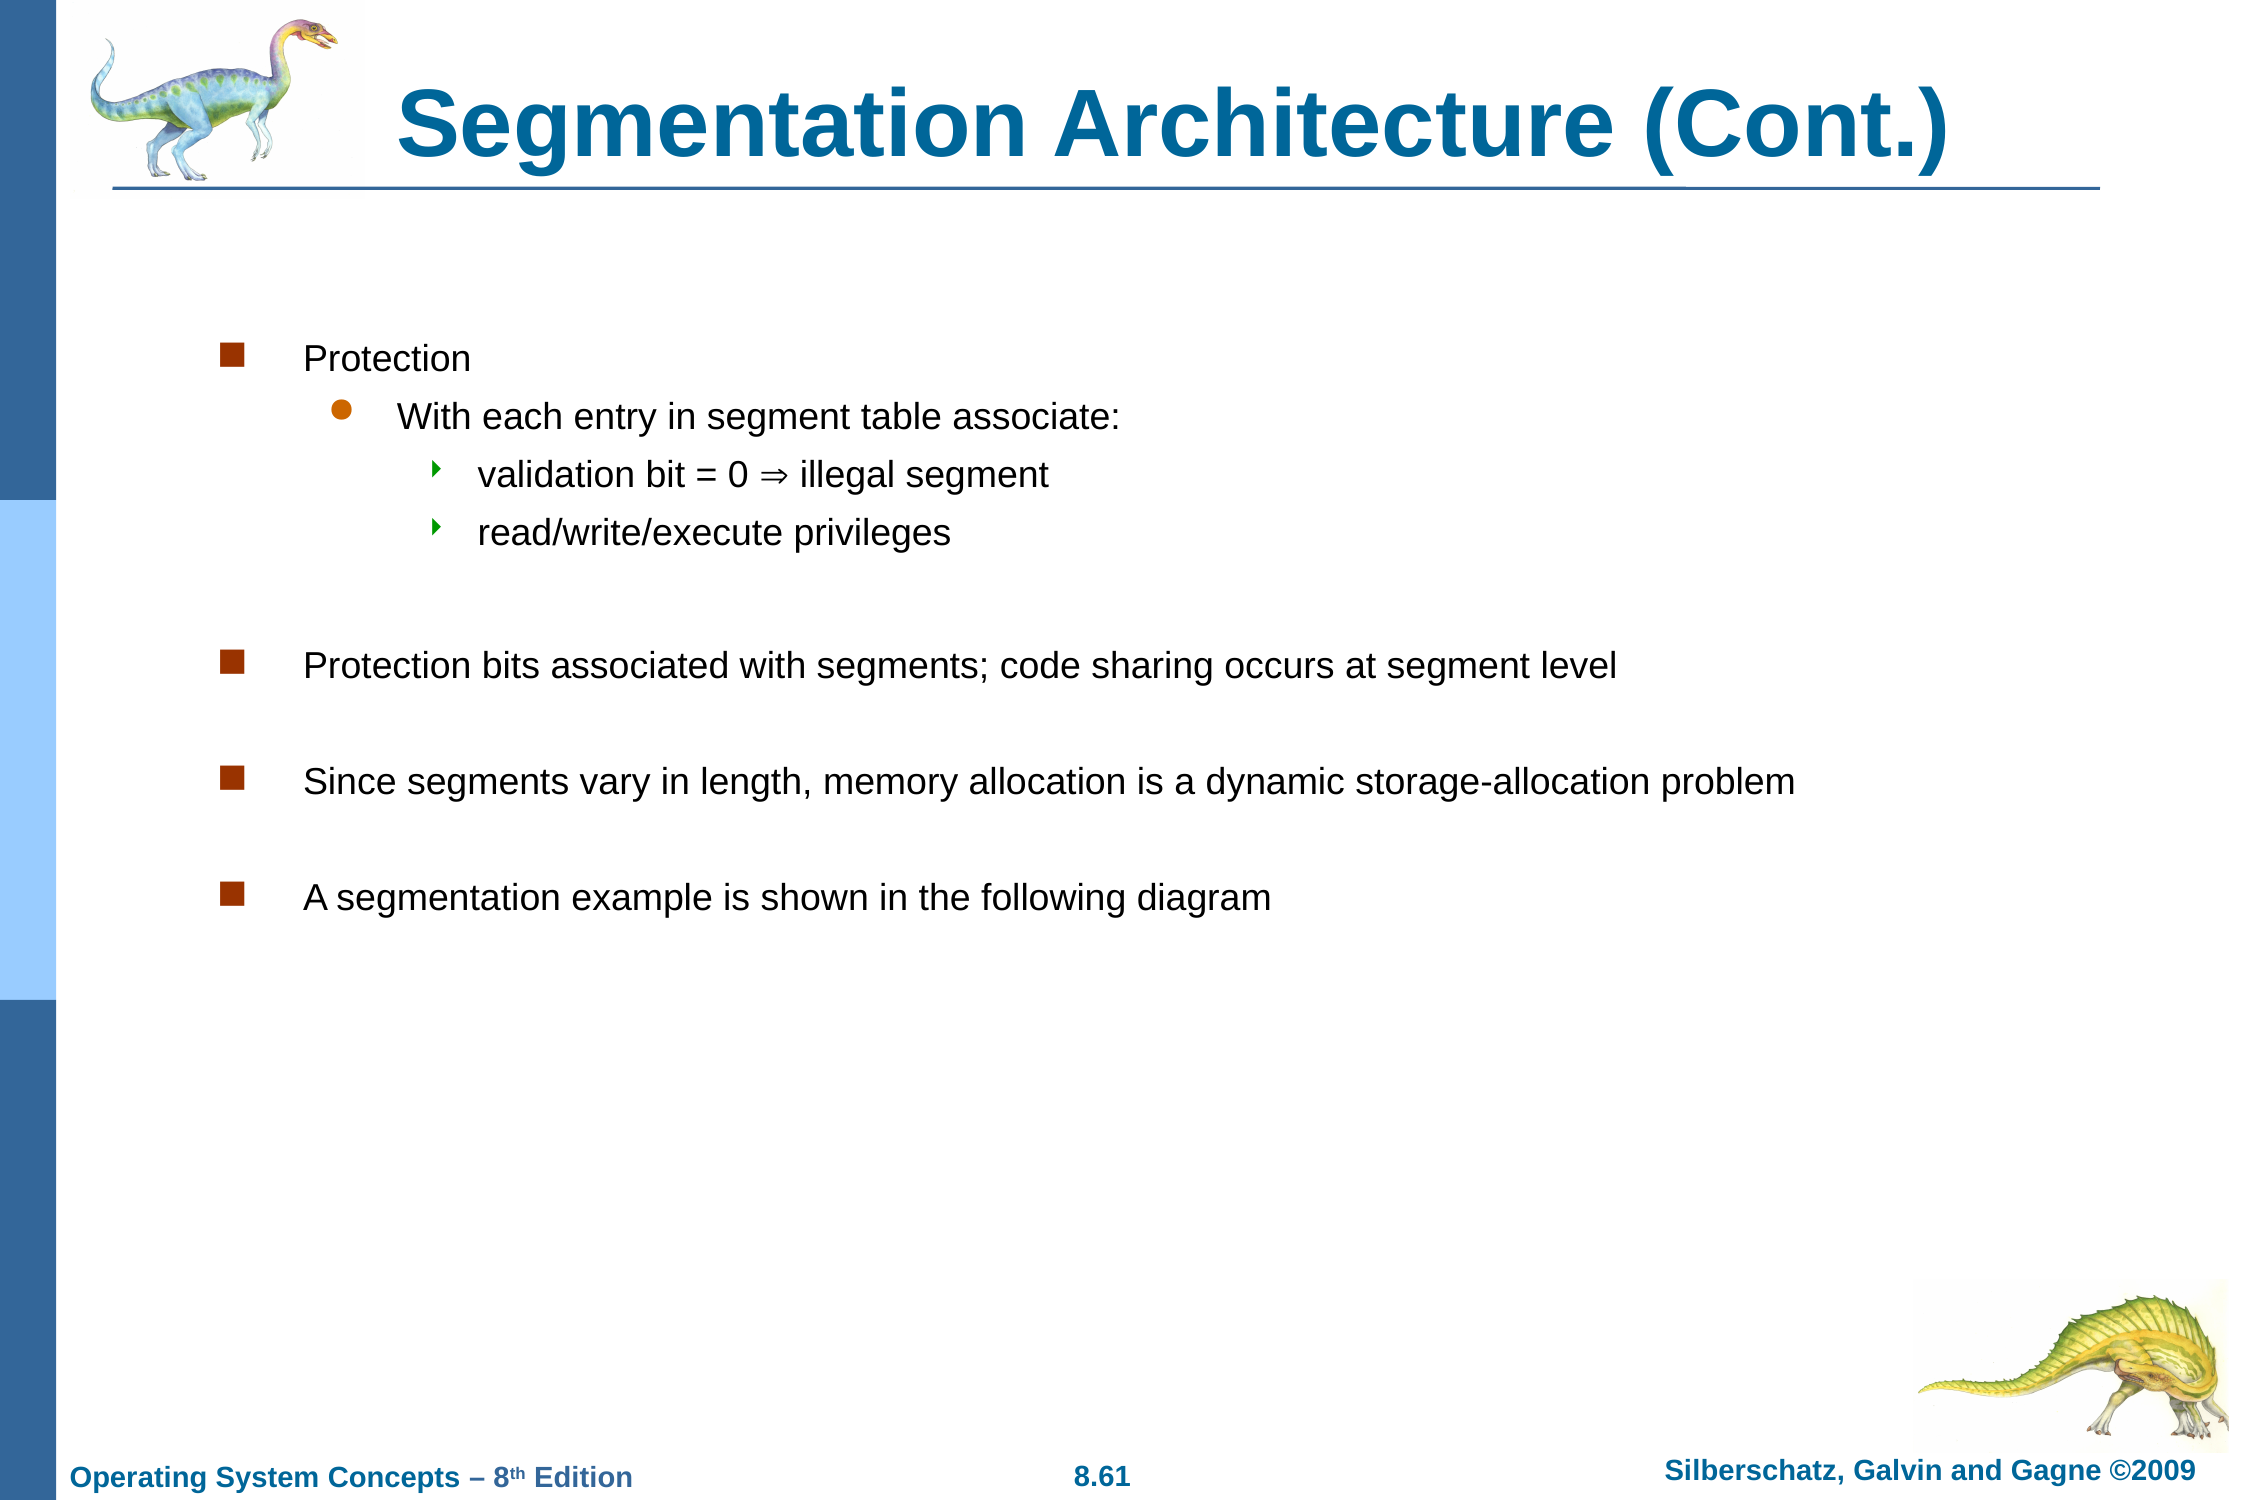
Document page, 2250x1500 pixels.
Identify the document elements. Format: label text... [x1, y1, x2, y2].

picture [70, 0, 365, 199]
list Protection With each entry in segment table associate: validation bit = 0  illegal segment read/write/execute privileges Protection bits associated with segments; code sharing occurs at segment level Since segments vary in length, memory allocation is a dynamic storage-allocation problem A segmentation example is shown in the following diagram [201, 322, 2080, 1301]
title Segmentation Architecture (Cont.) [210, 60, 2138, 187]
picture [1913, 1279, 2229, 1453]
